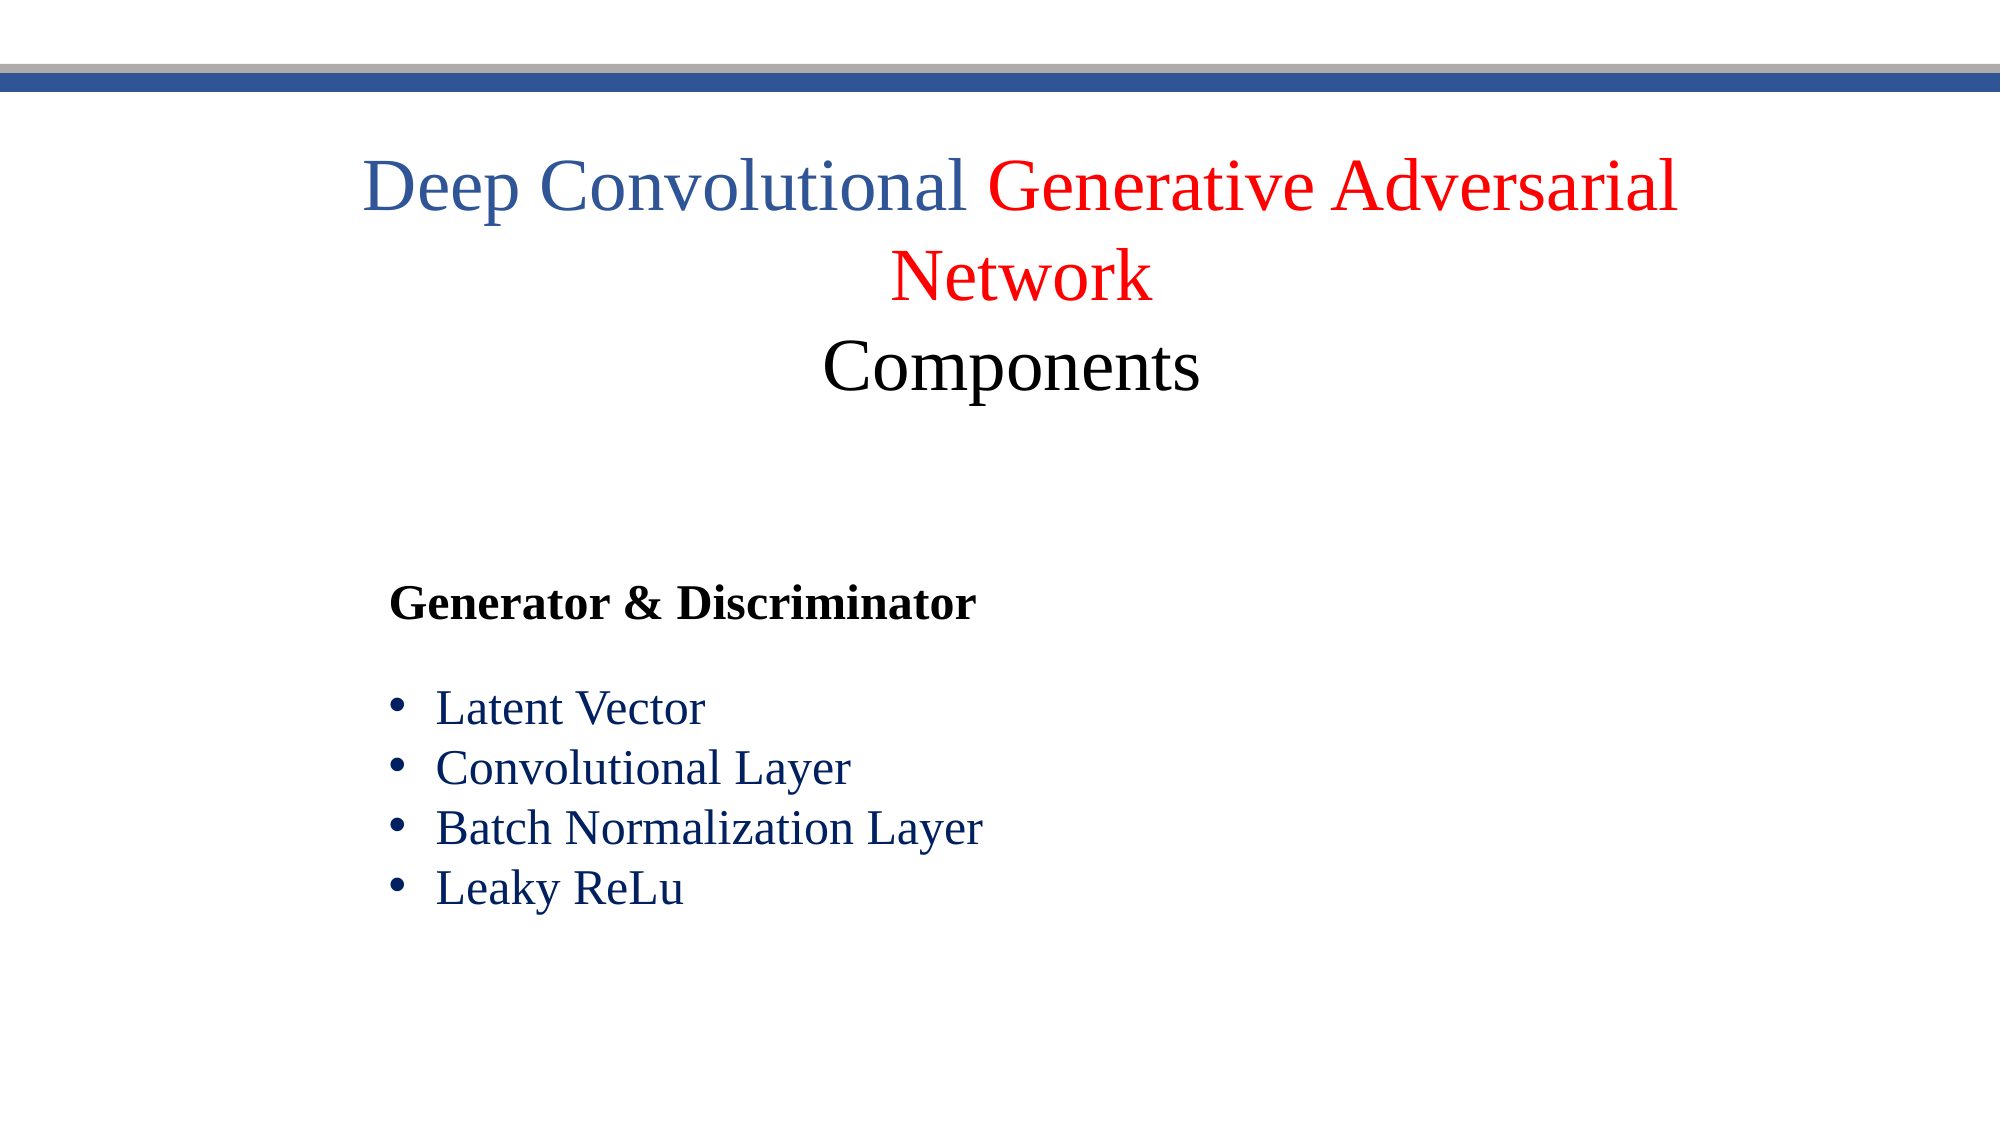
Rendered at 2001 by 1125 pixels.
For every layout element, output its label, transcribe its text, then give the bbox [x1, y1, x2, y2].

text_box [0, 72, 2000, 93]
text_box Generator & Discriminator Latent Vector Convolutional Layer Batch Normalization Layer Leaky ReLu [373, 561, 1418, 922]
text_box Deep Convolutional Generative Adversarial Network Components [235, 128, 1808, 414]
text_box [0, 63, 2000, 72]
